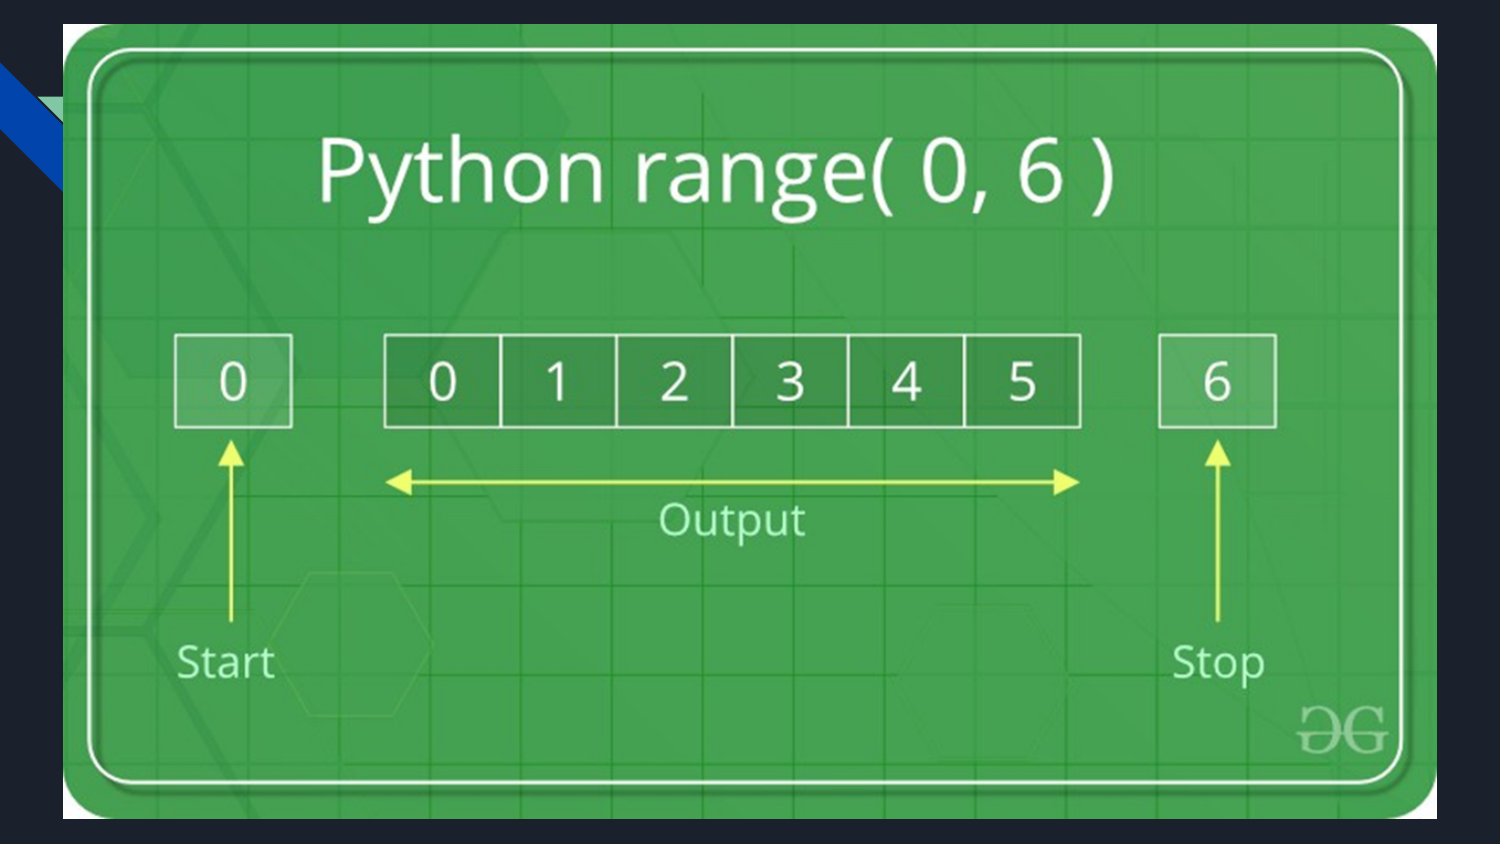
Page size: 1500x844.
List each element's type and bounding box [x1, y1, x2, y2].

picture [63, 24, 1437, 819]
